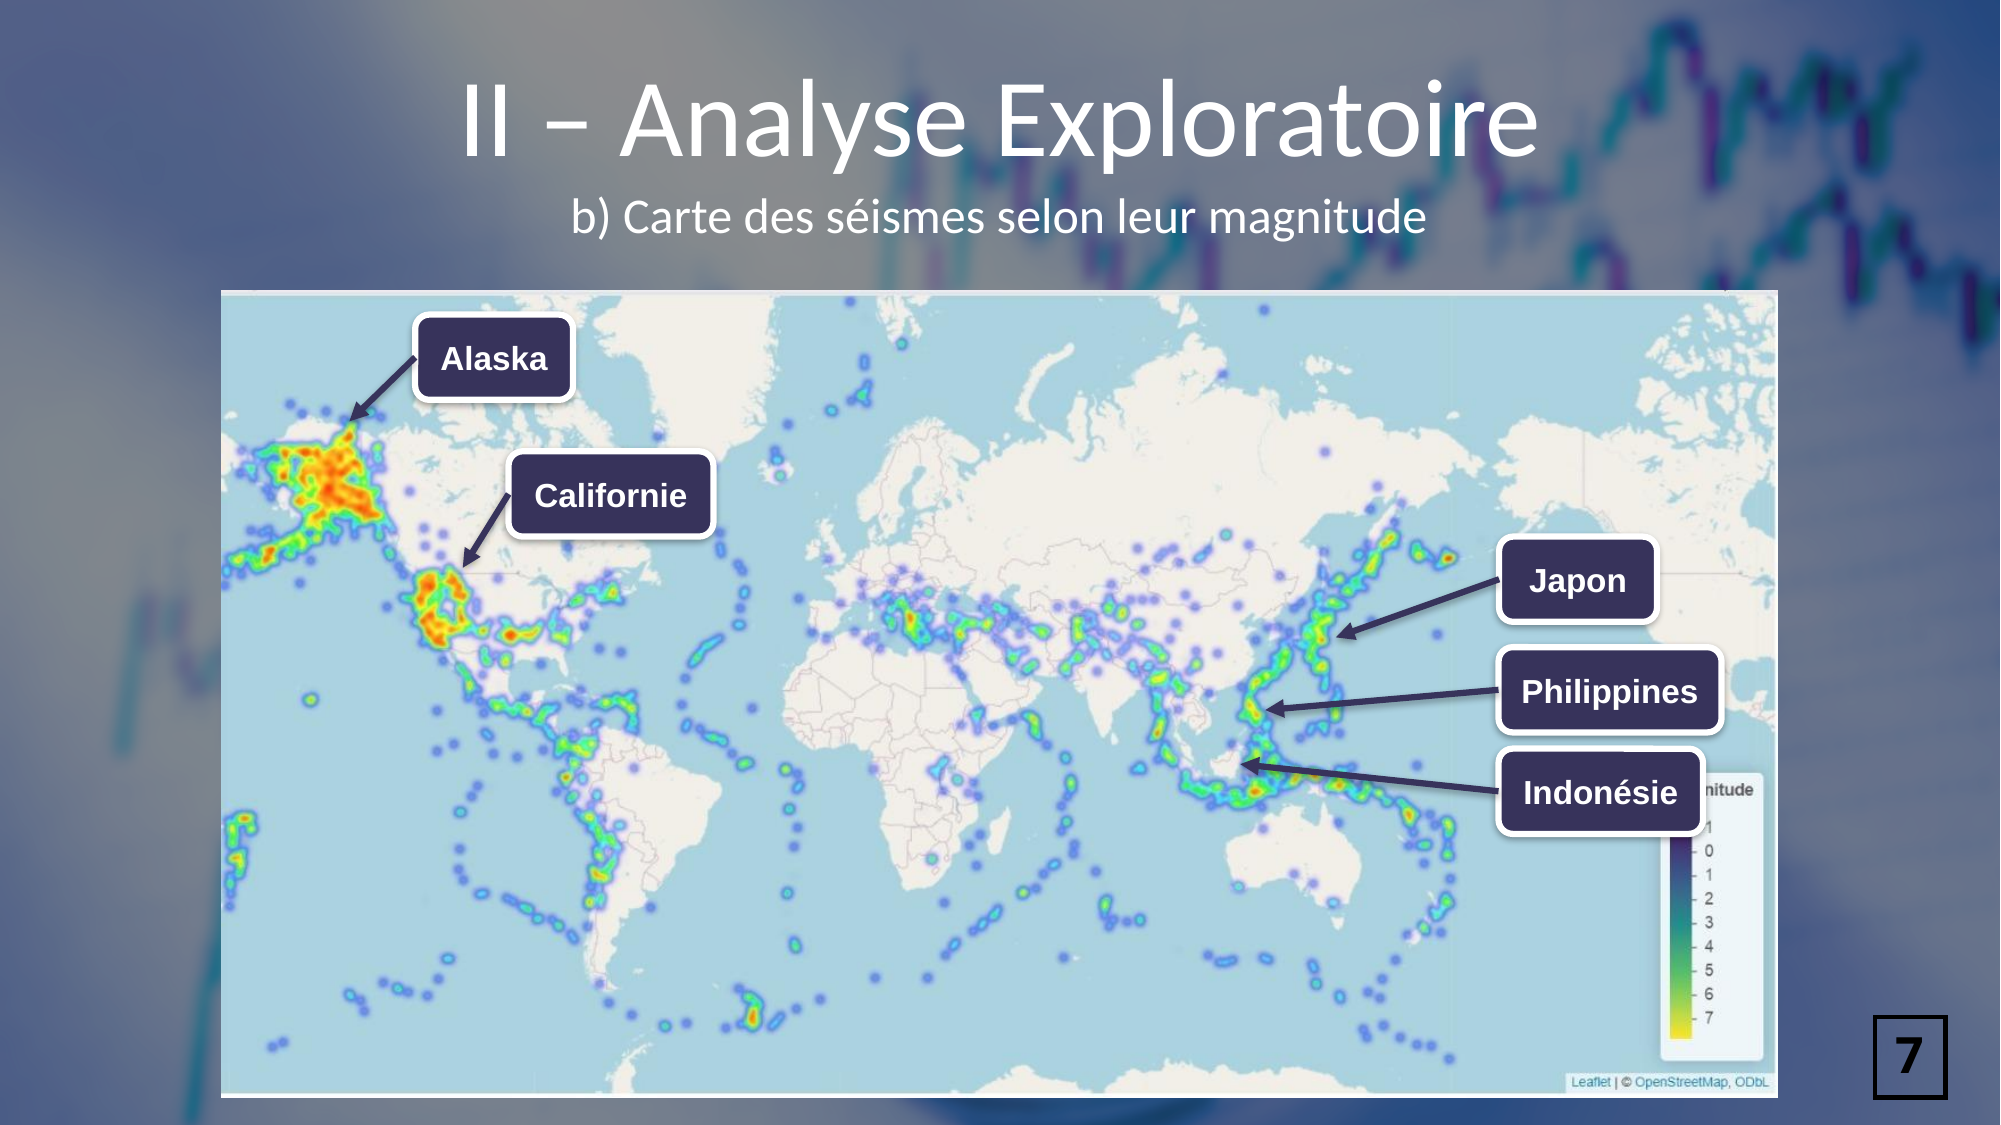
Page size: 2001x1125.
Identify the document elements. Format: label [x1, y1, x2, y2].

text_box [1335, 579, 1500, 638]
picture [0, 0, 2000, 1125]
text_box [1240, 763, 1499, 792]
text_box [349, 357, 416, 422]
text_box [1264, 689, 1499, 711]
text_box [462, 493, 509, 568]
